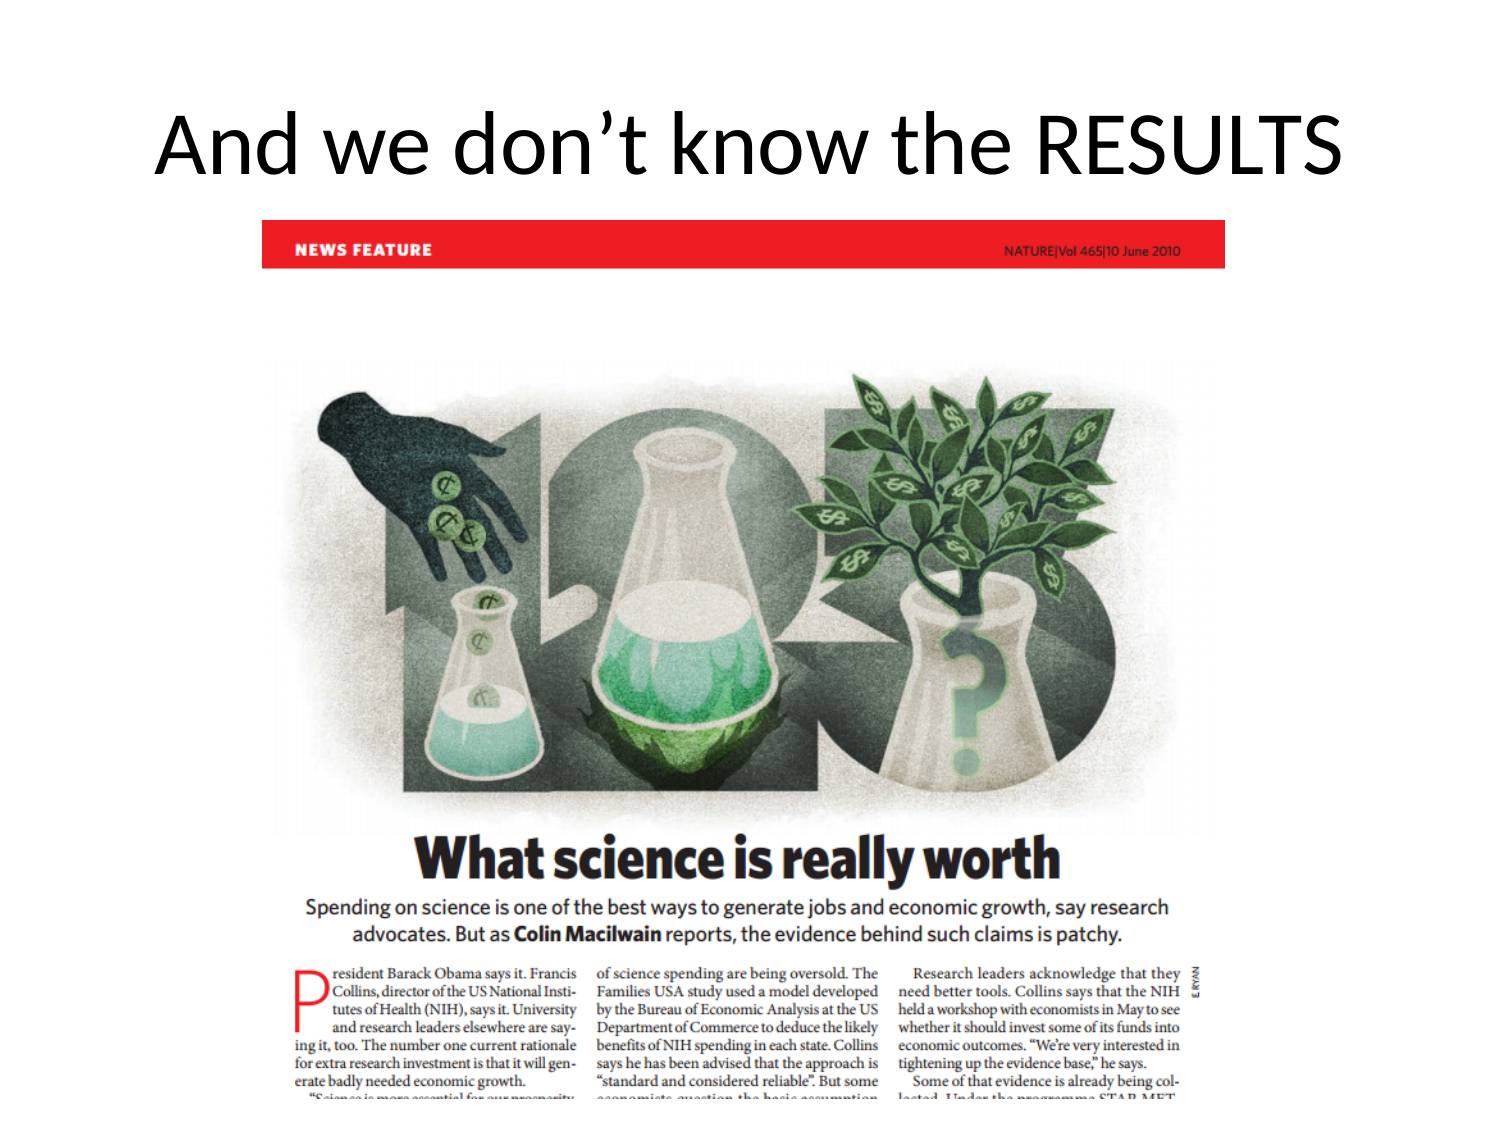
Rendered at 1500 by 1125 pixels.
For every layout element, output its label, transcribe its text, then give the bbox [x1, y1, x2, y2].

title And we don’t know the RESULTS [74, 44, 1426, 234]
picture [262, 220, 1226, 1099]
